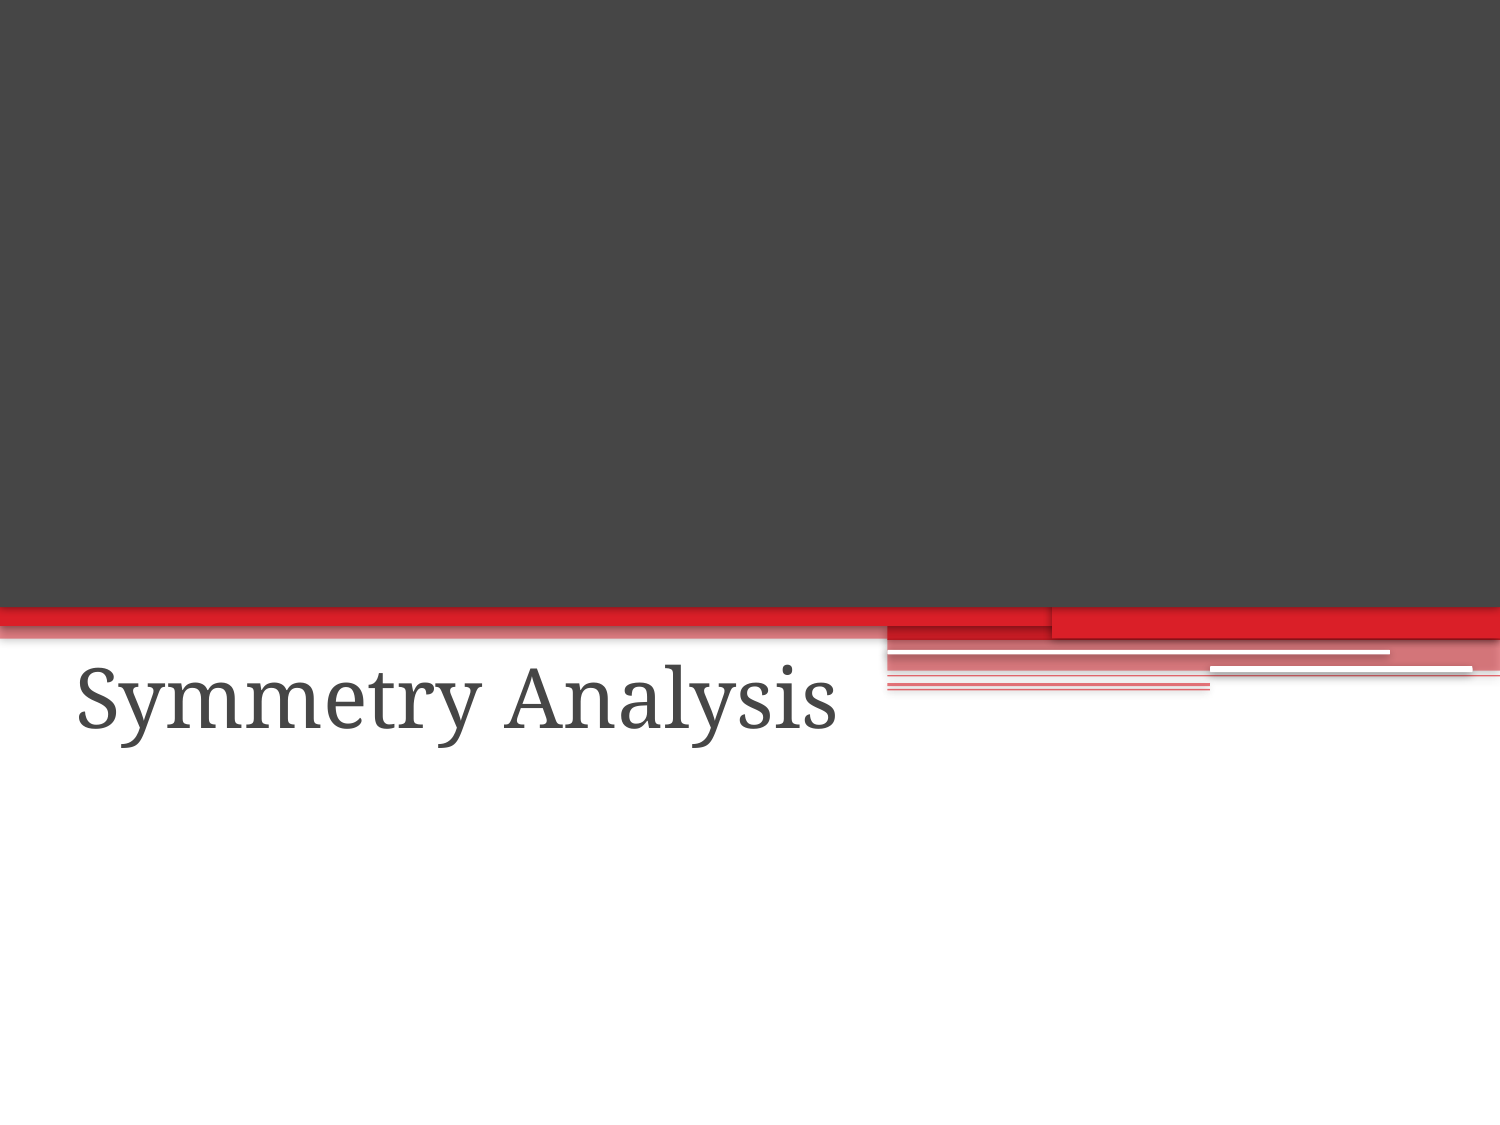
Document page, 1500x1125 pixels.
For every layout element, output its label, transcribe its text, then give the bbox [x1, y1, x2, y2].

subtitle Symmetry Analysis [50, 637, 1025, 925]
